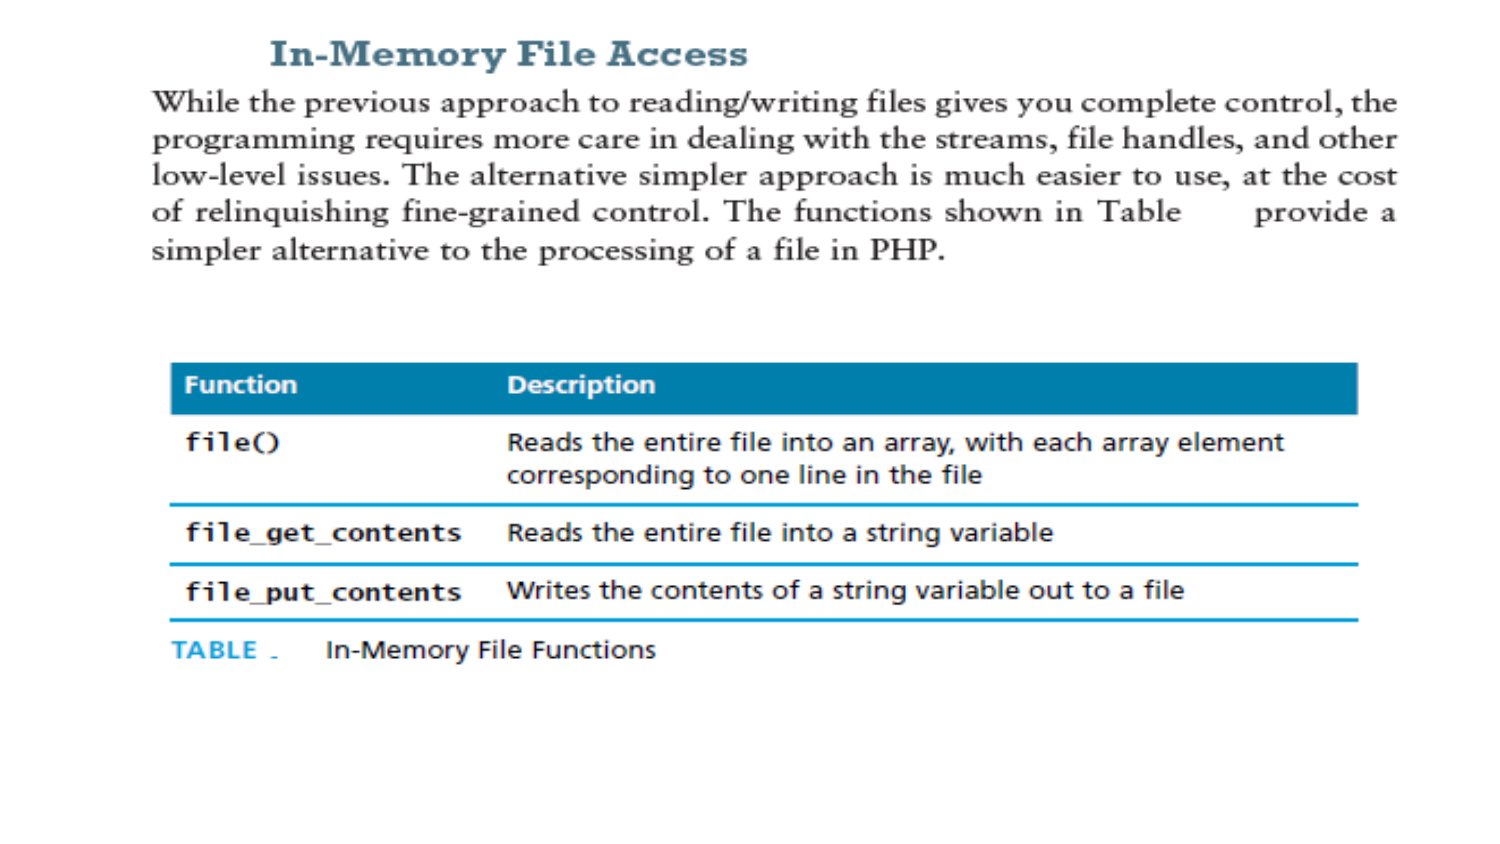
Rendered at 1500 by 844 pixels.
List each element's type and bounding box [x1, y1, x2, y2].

picture [99, 0, 1438, 682]
